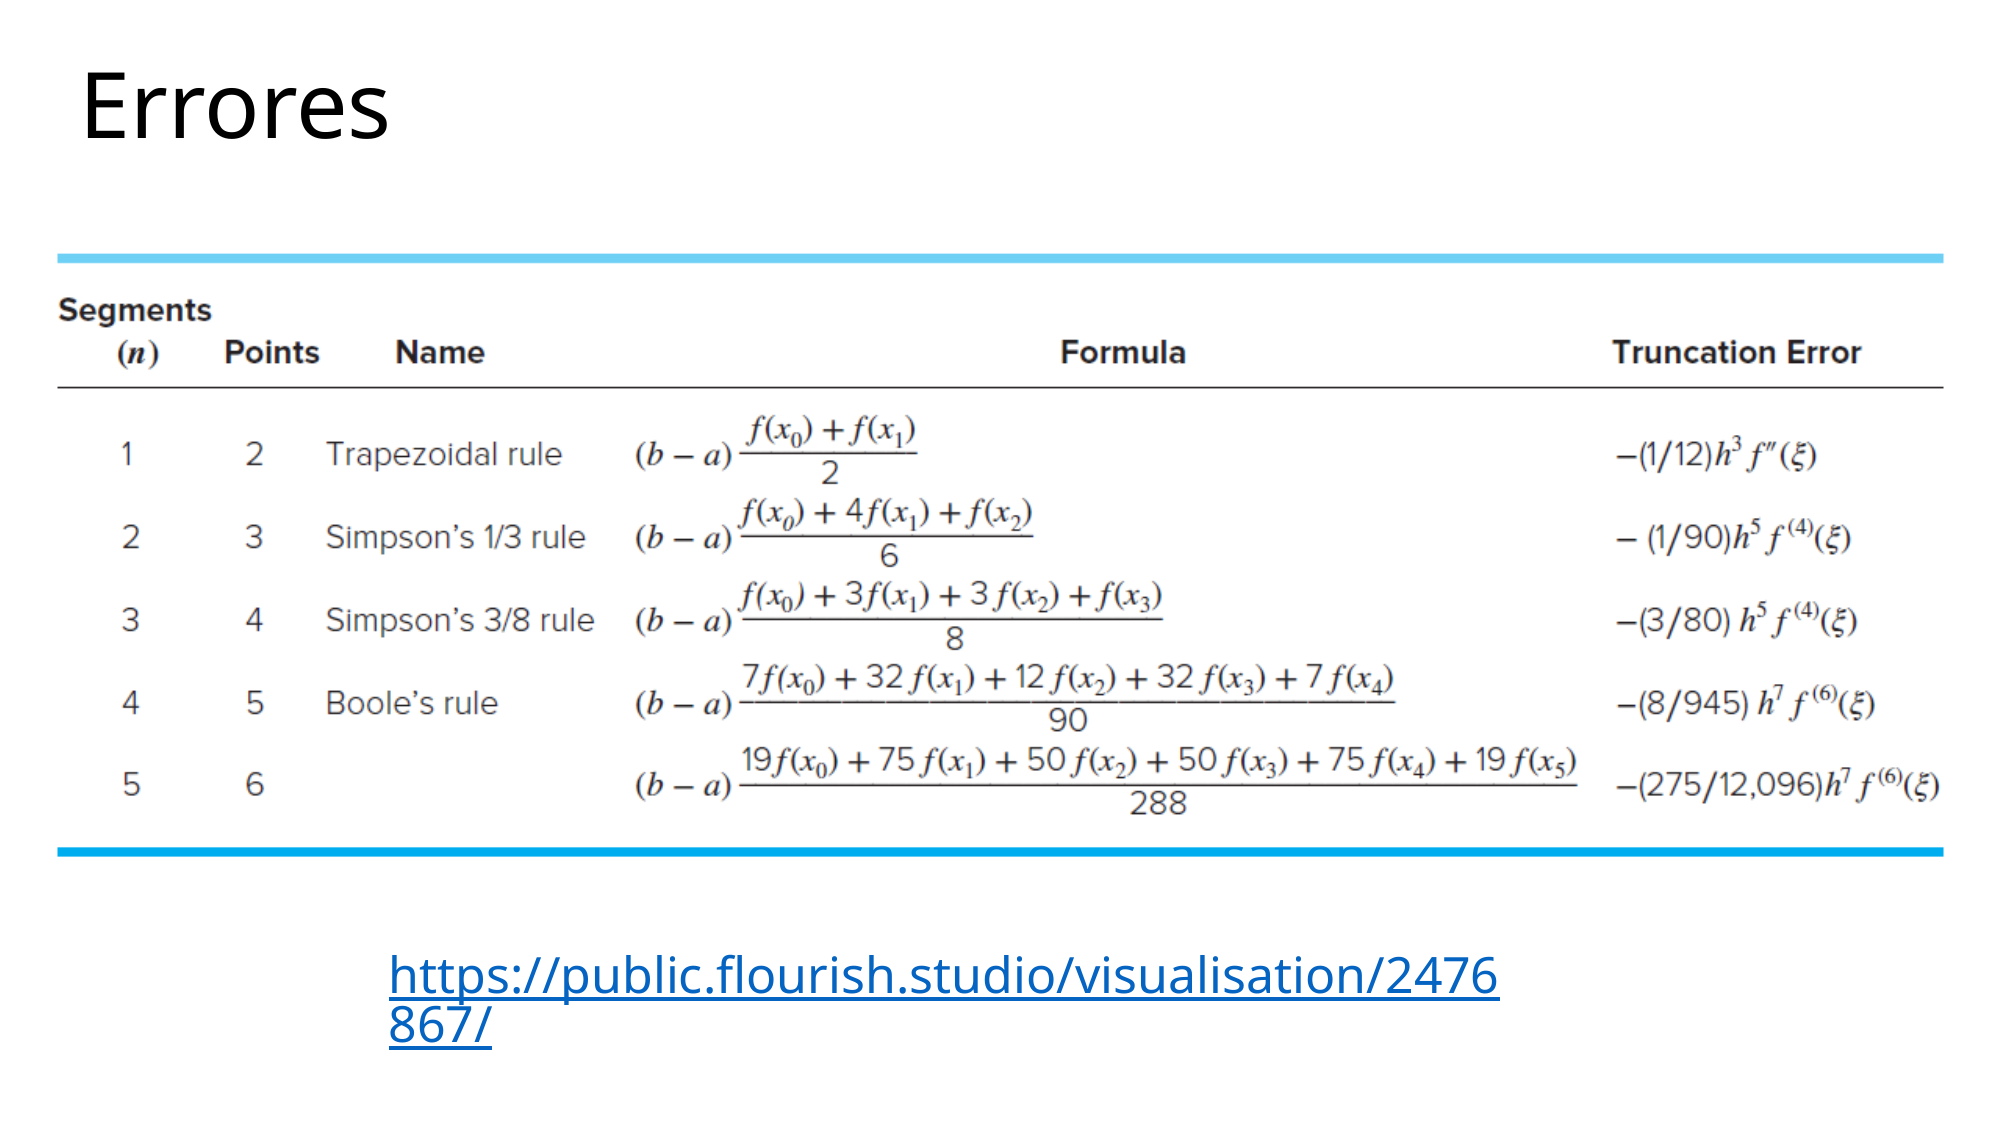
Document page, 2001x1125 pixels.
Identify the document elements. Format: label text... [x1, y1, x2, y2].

text_box Errores [64, 0, 1790, 218]
picture [39, 243, 1961, 882]
title https://public.flourish.studio/visualisation/2476867/ [373, 882, 1541, 1084]
